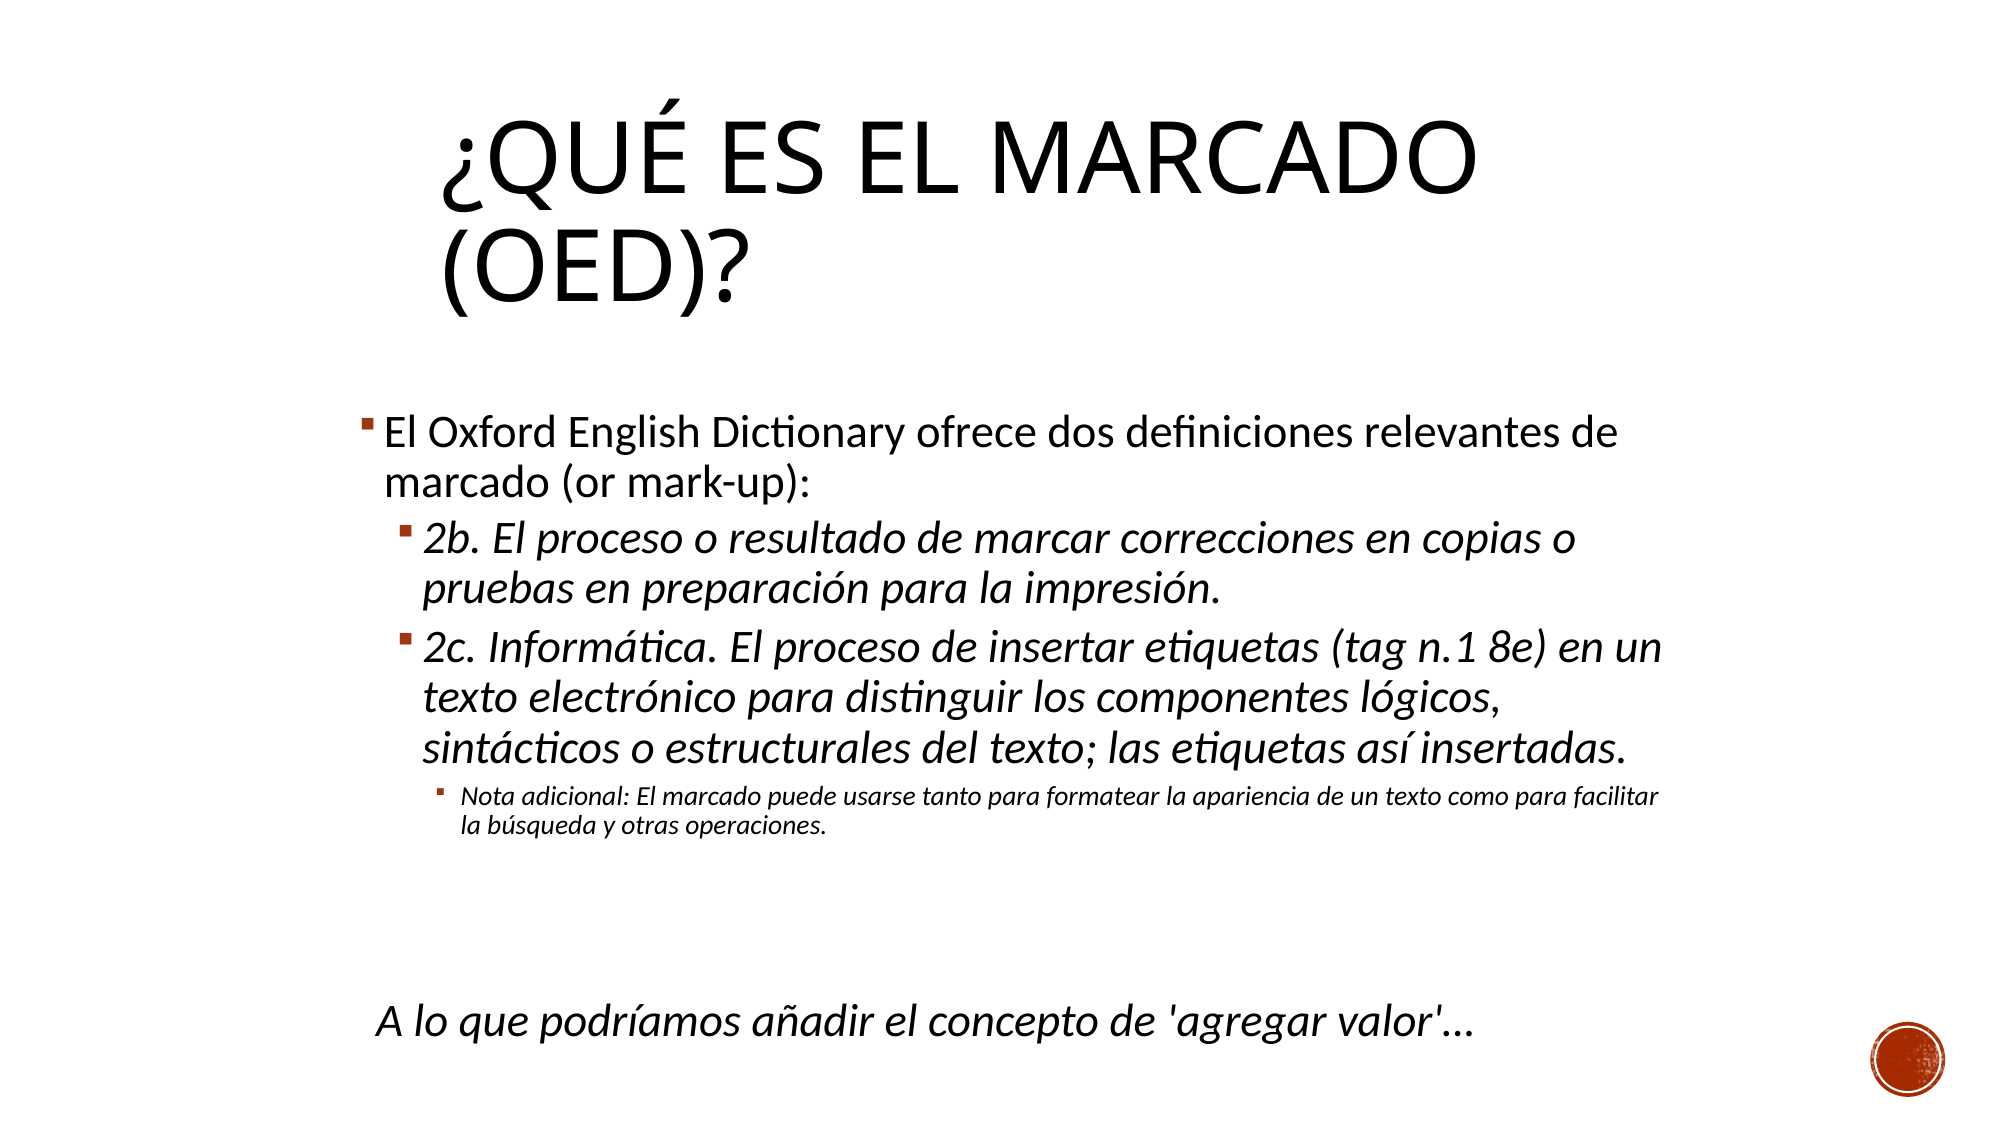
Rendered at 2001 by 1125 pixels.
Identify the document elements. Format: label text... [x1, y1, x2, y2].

title ¿Qué es el marcado (OED)? [425, 167, 1751, 264]
list El Oxford English Dictionary ofrece dos definiciones relevantes de marcado (or mark-up): 2b. El proceso o resultado de marcar correcciones en copias o pruebas en preparación para la impresión. 2c. Informática. El proceso de insertar etiquetas (tag n.1 8e) en un texto electrónico para distinguir los componentes lógicos, sintácticos o estructurales del texto; las etiquetas así insertadas. Nota adicional: El marcado puede usarse tanto para formatear la apariencia de un texto como para facilitar la búsqueda y otras operaciones. A lo que podríamos añadir el concepto de 'agregar valor'… [343, 349, 1686, 1059]
